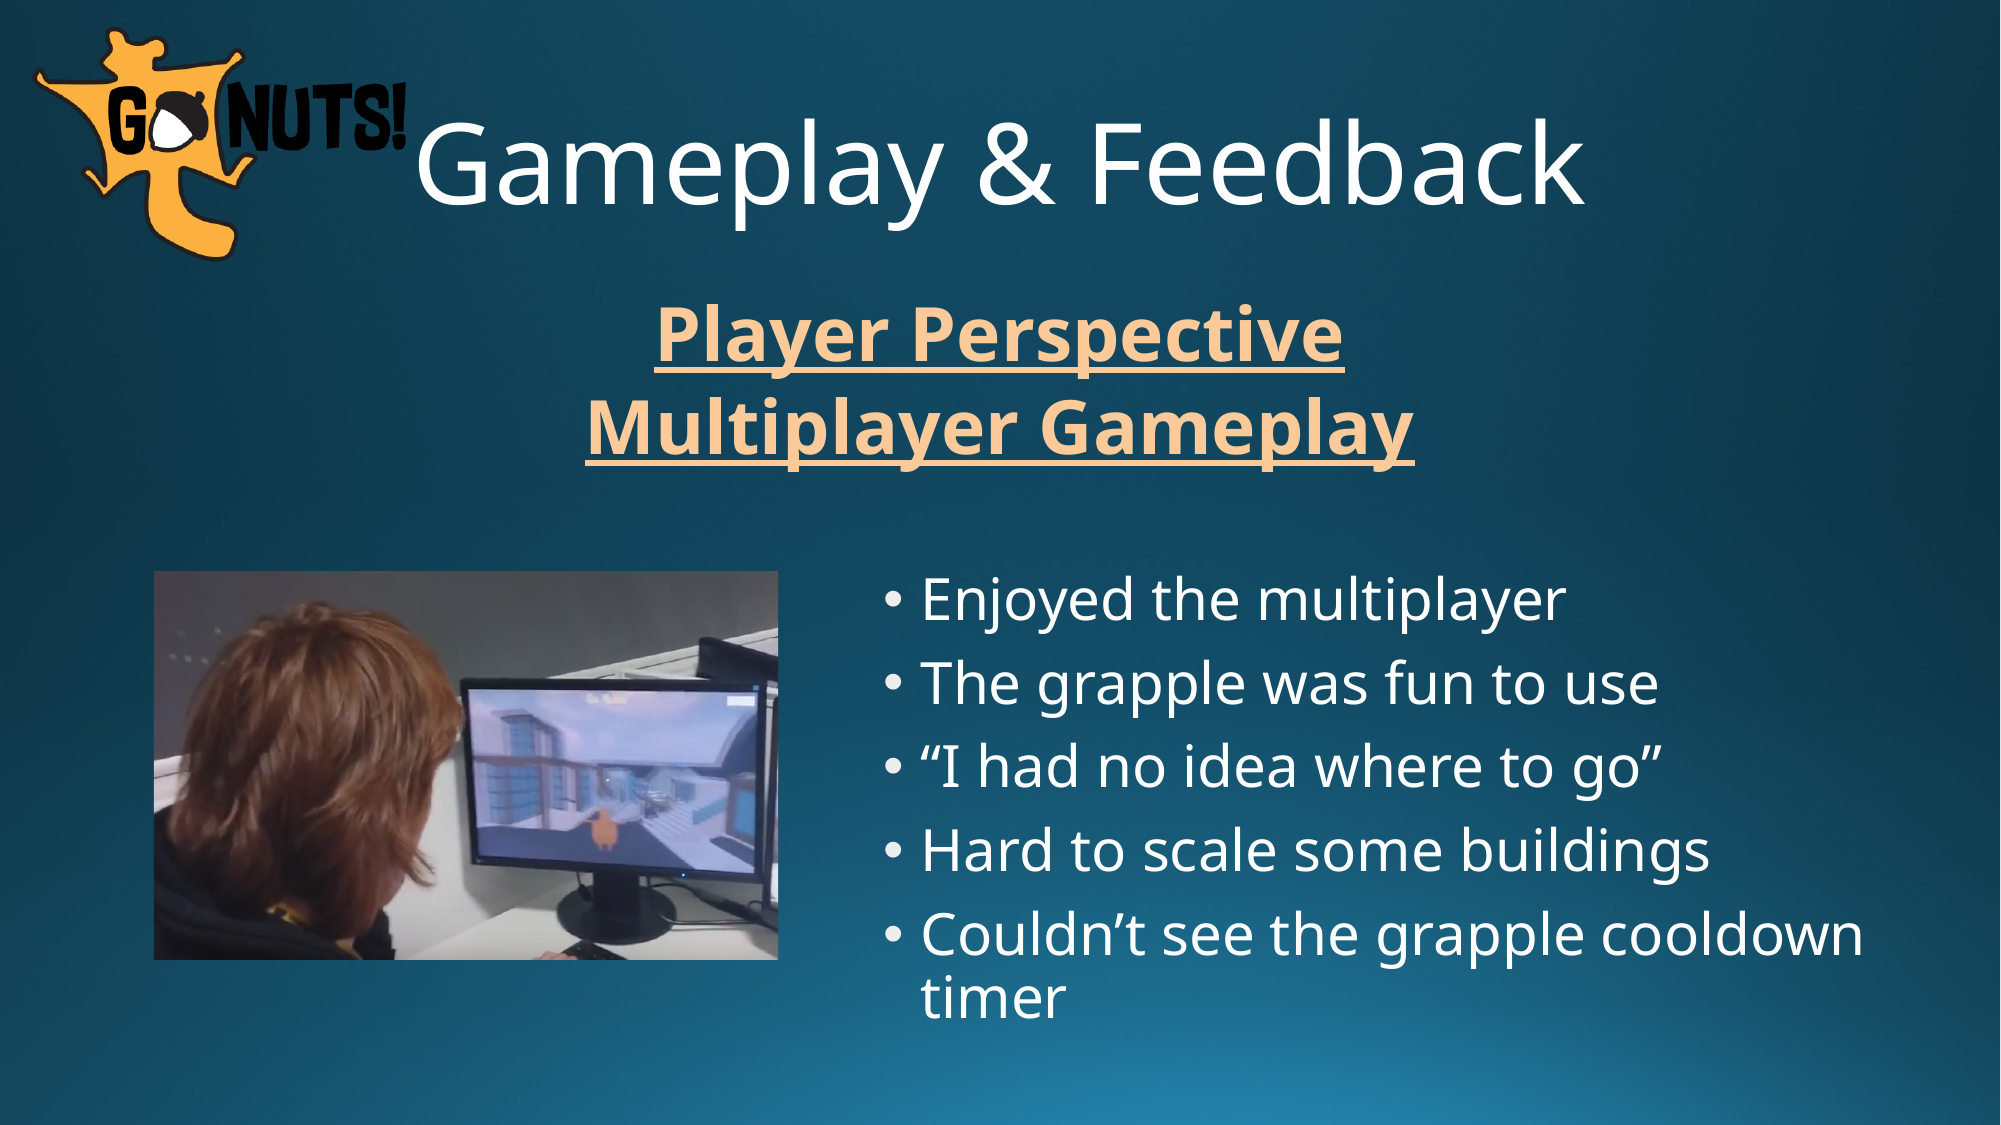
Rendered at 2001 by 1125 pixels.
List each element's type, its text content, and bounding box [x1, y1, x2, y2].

text_box Player Perspective [474, 280, 1526, 394]
list Enjoyed the multiplayer The grapple was fun to use “I had no idea where to go” Hard to scale some buildings Couldn’t see the grapple cooldown timer [868, 562, 1977, 1009]
picture [0, 0, 2001, 1125]
title Gameplay & Feedback [137, 59, 1863, 278]
text_box Multiplayer Gameplay [500, 394, 1500, 490]
